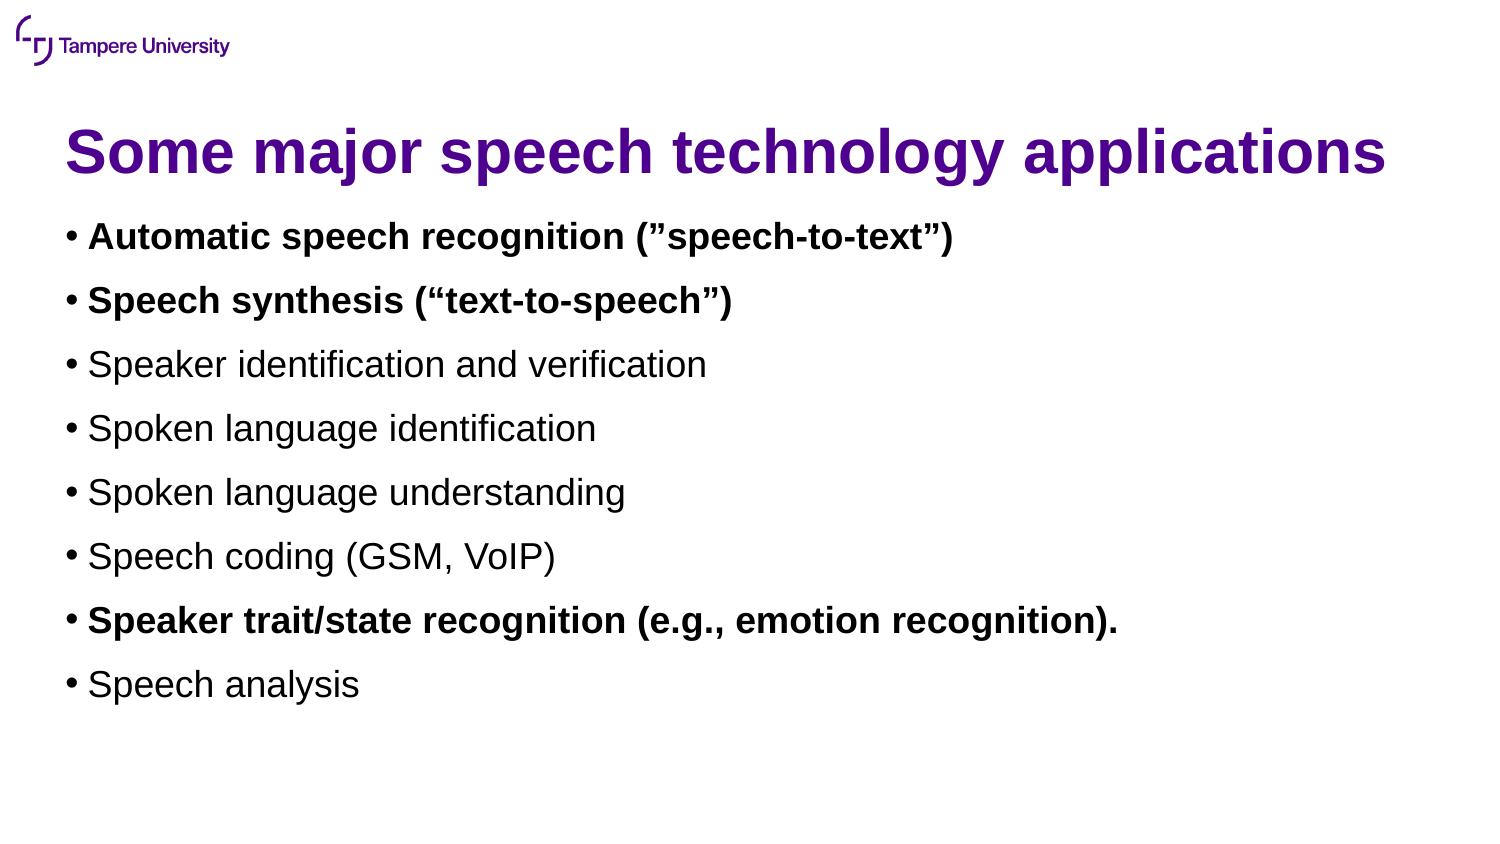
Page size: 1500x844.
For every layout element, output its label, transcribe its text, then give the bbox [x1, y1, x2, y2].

picture [15, 14, 230, 66]
list Automatic speech recognition (”speech-to-text”) Speech synthesis (“text-to-speech”) Speaker identification and verification Spoken language identification Spoken language understanding Speech coding (GSM, VoIP) Speaker trait/state recognition (e.g., emotion recognition). Speech analysis [50, 210, 1345, 791]
title Some major speech technology applications [50, 112, 1415, 192]
